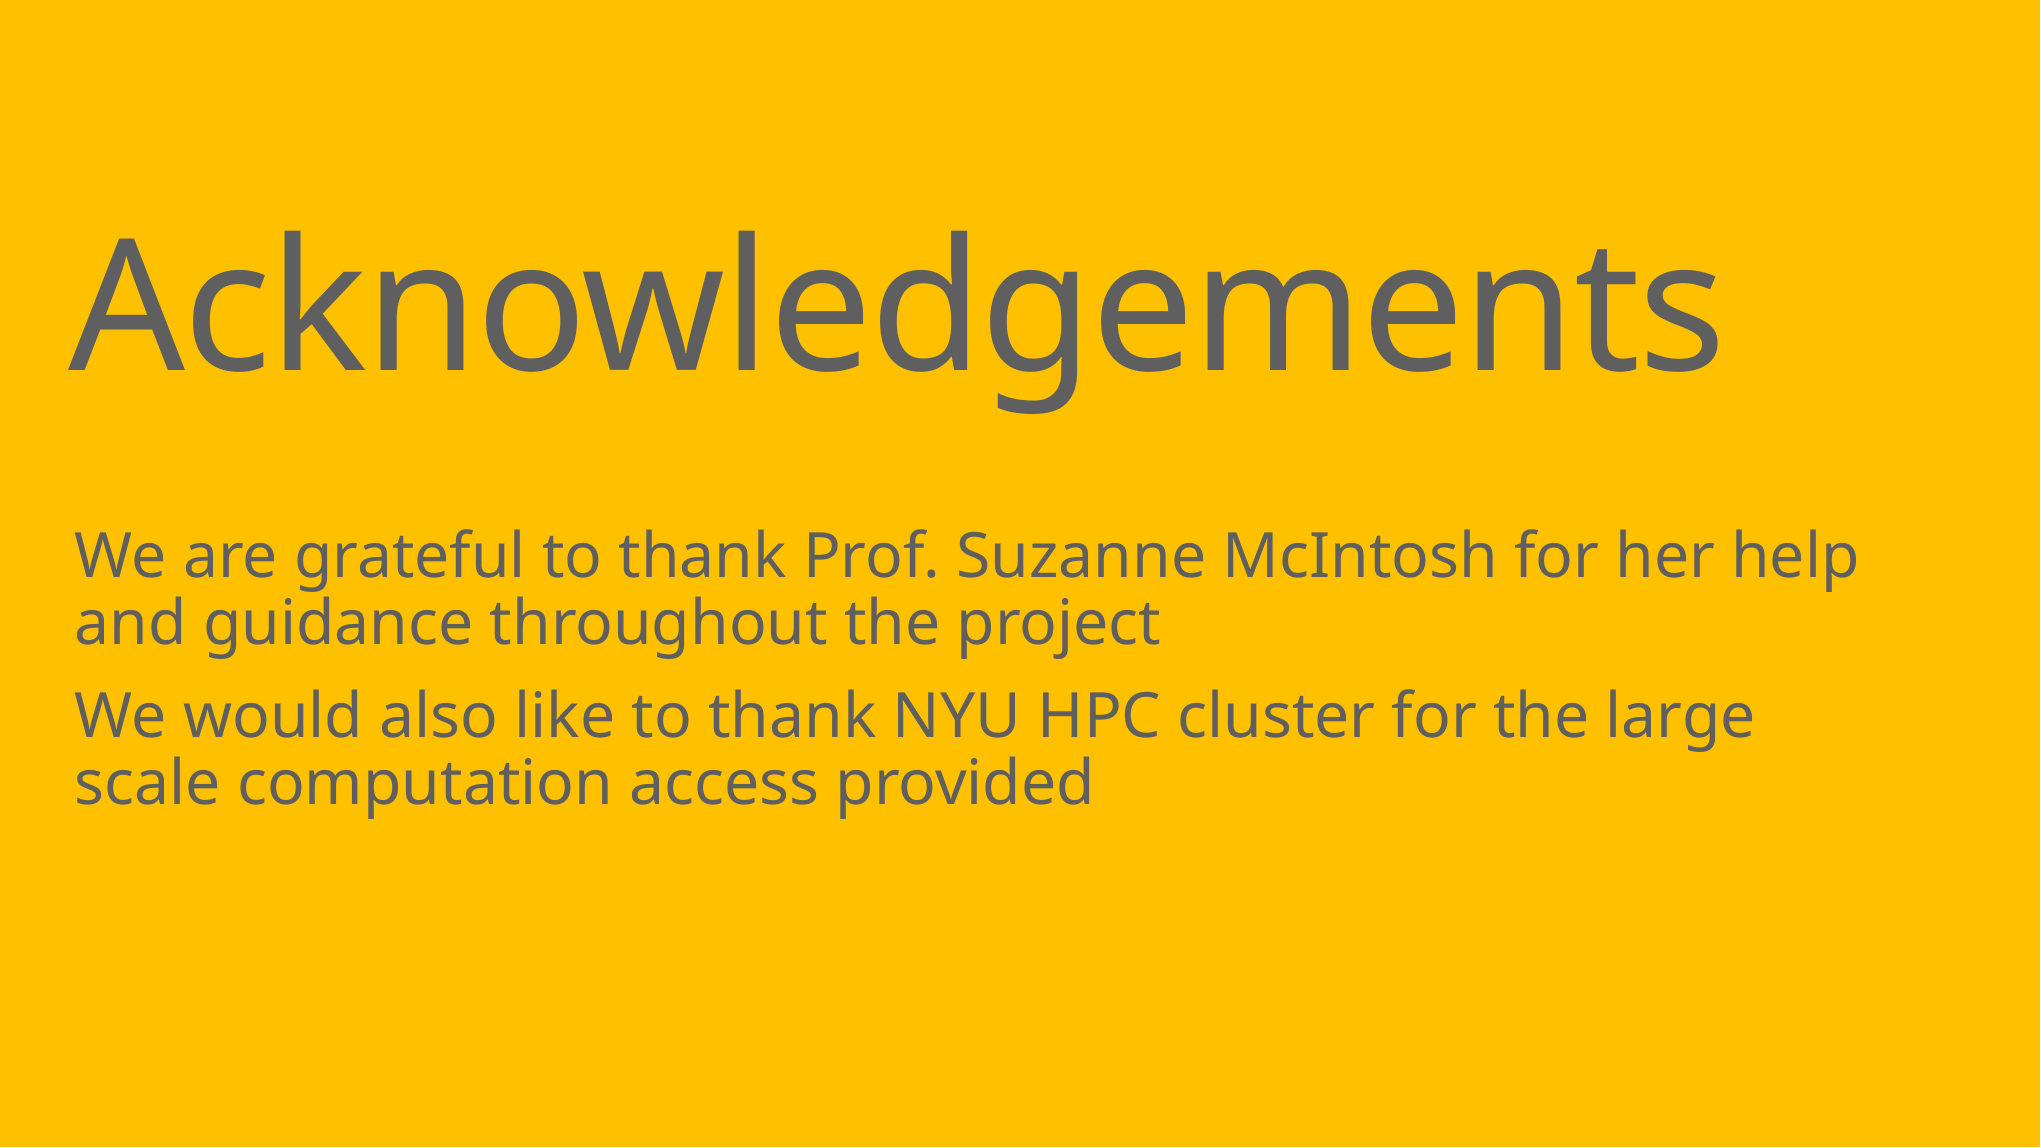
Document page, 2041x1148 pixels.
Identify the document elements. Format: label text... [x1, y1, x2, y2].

title Acknowledgements [45, 196, 1996, 498]
text_box We are grateful to thank Prof. Suzanne McIntosh for her help and guidance throughout the project We would also like to thank NYU HPC cluster for the large scale computation access provided [44, 499, 1905, 843]
